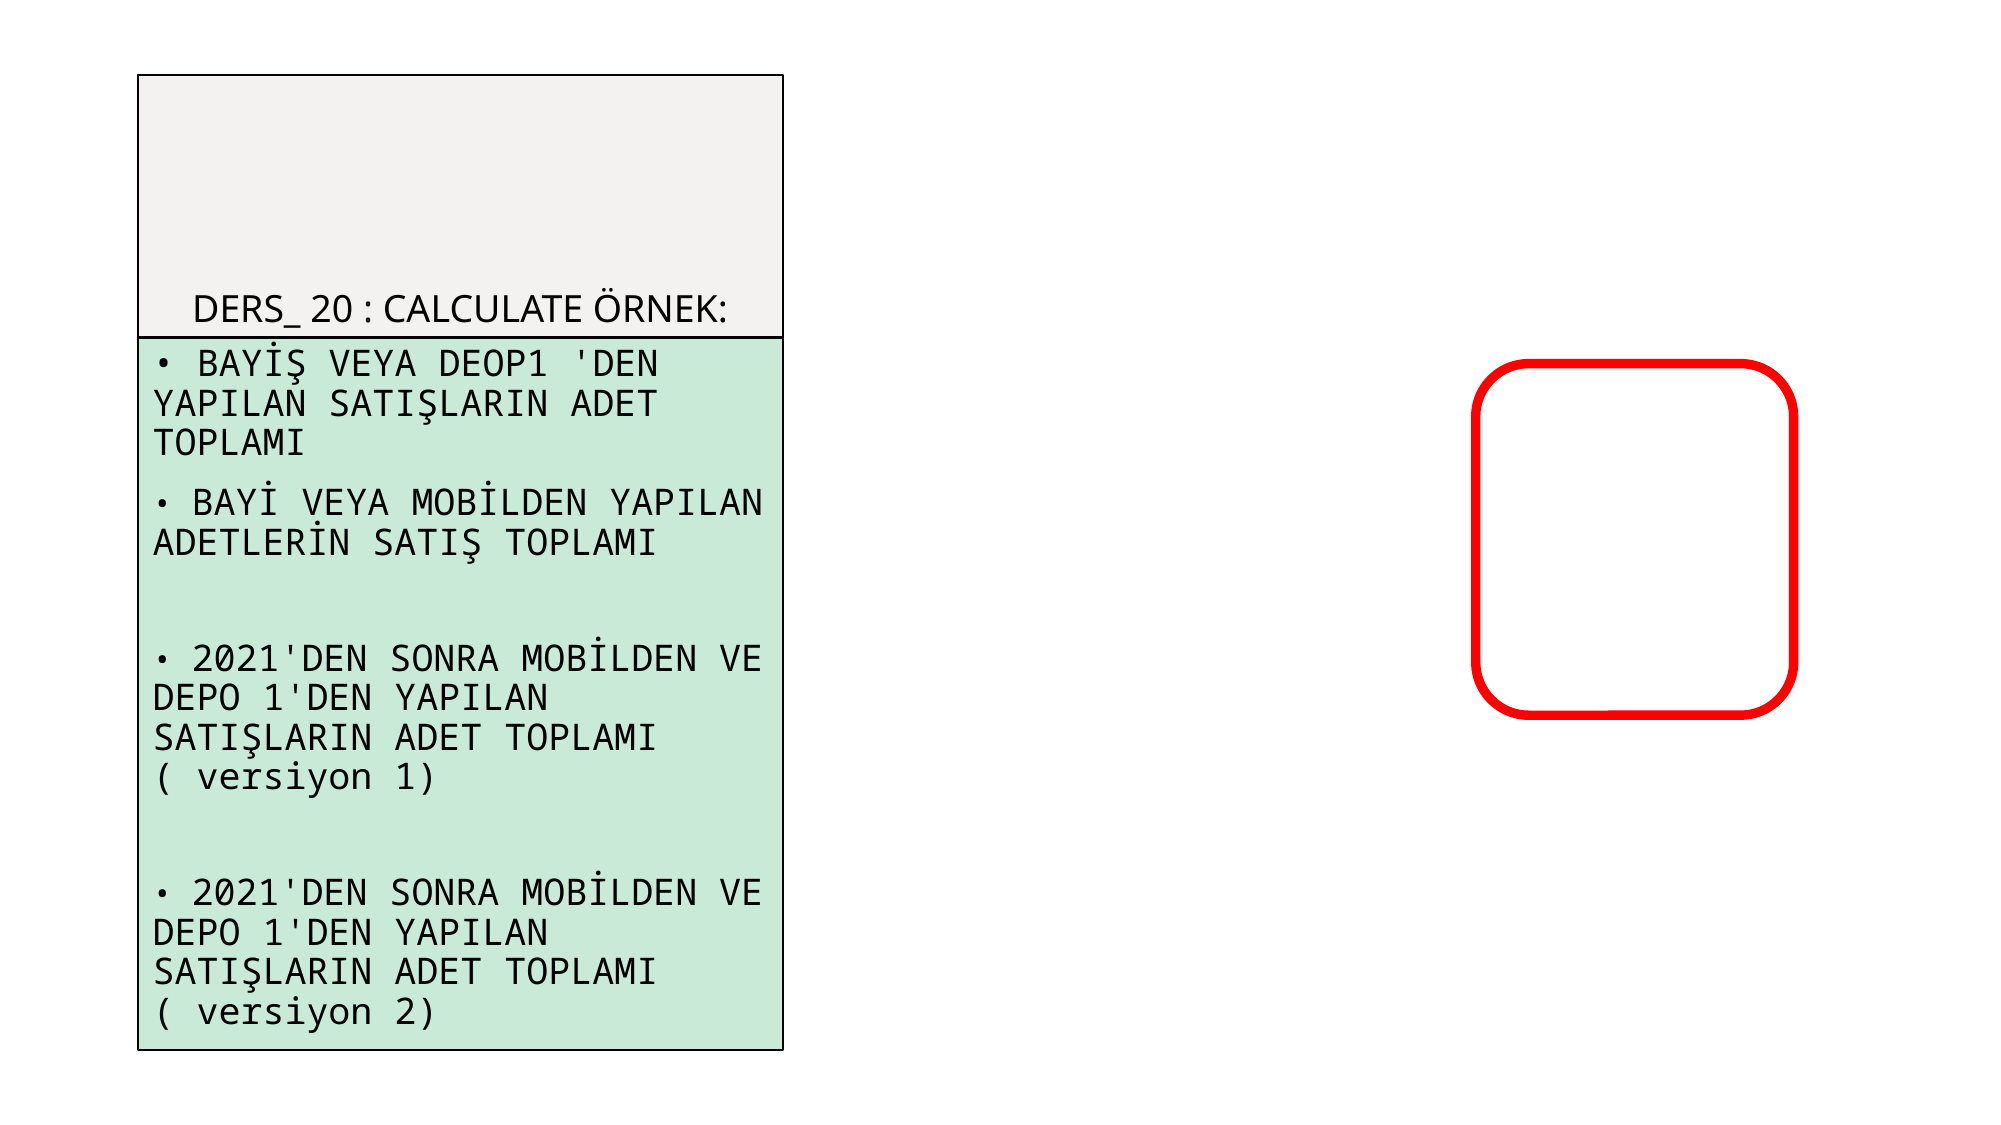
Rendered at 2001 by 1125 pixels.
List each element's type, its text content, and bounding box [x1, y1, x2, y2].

title DERS_ 20 : CALCULATE ÖRNEK: [137, 75, 783, 337]
text_box [1474, 362, 1796, 717]
list • BAYİŞ VEYA DEOP1 'DEN YAPILAN SATIŞLARIN ADET TOPLAMI • BAYİ VEYA MOBİLDEN YAPILAN ADETLERİN SATIŞ TOPLAMI • 2021'DEN SONRA MOBİLDEN VE DEPO 1'DEN YAPILAN SATIŞLARIN ADET TOPLAMI ( versiyon 1) • 2021'DEN SONRA MOBİLDEN VE DEPO 1'DEN YAPILAN SATIŞLARIN ADET TOPLAMI ( versiyon 2) [137, 337, 783, 1050]
